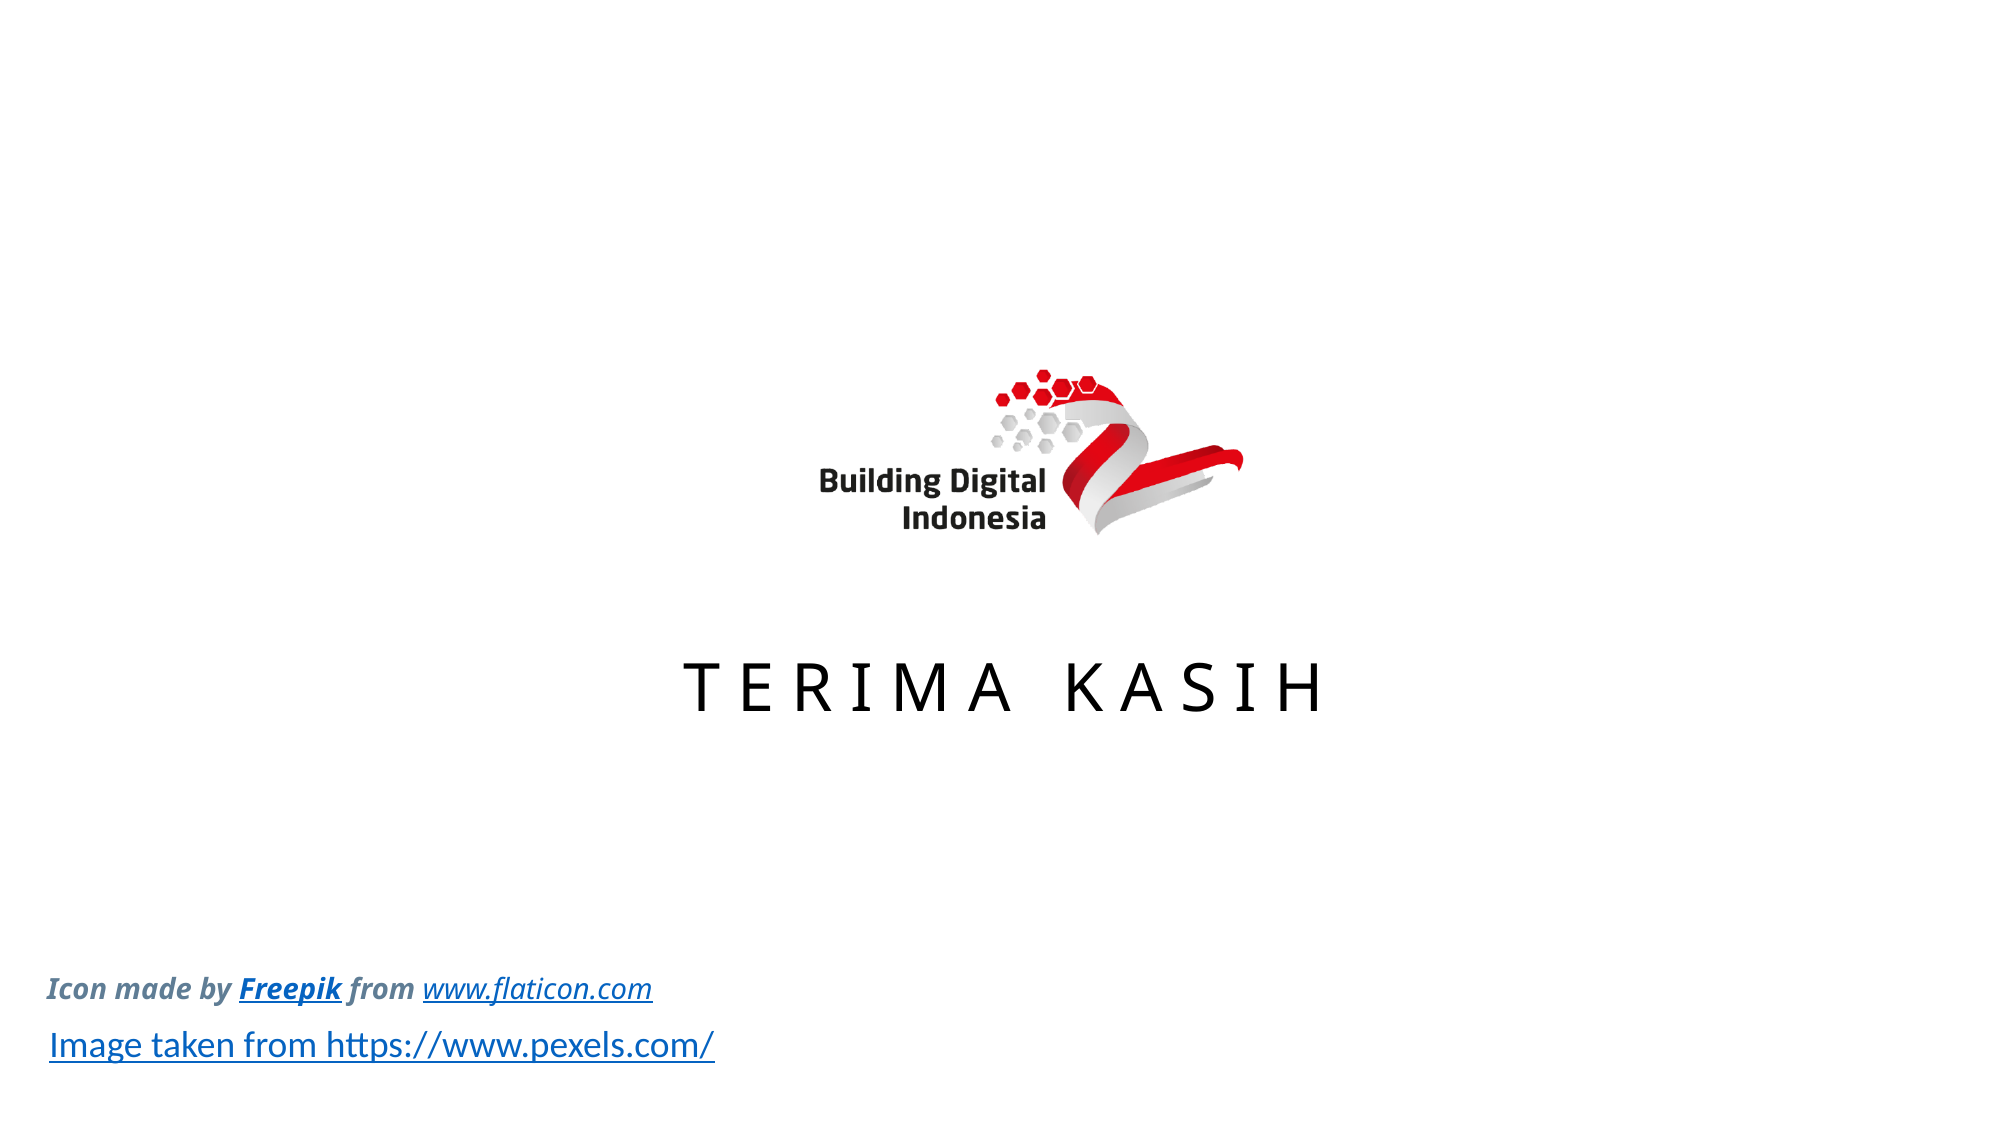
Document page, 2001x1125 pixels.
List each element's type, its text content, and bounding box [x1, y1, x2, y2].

picture [717, 248, 1336, 686]
text_box T E R I M A K A S I H [396, 637, 1612, 732]
text_box Icon made by Freepik from www.flaticon.com [32, 962, 668, 1018]
text_box Image taken from https://www.pexels.com/ [34, 1013, 730, 1073]
